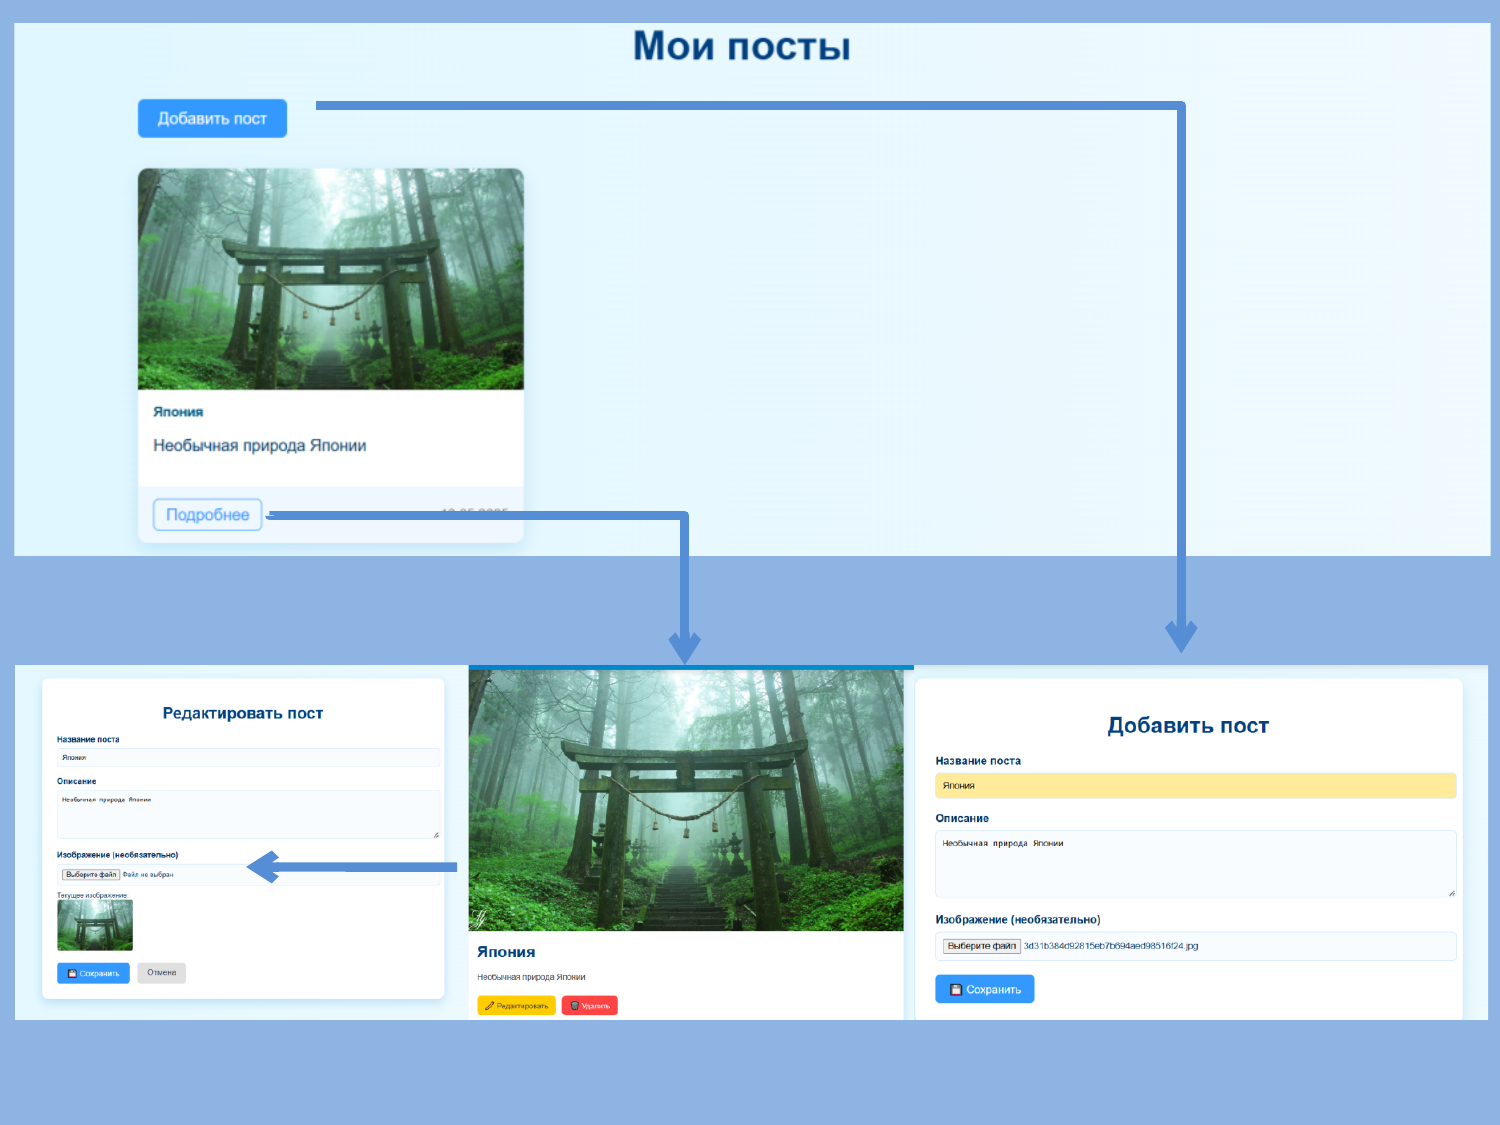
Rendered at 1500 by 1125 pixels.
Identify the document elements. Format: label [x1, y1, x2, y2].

picture [14, 23, 1491, 557]
picture [14, 664, 1489, 1020]
text_box [316, 105, 1182, 654]
text_box [269, 515, 685, 666]
